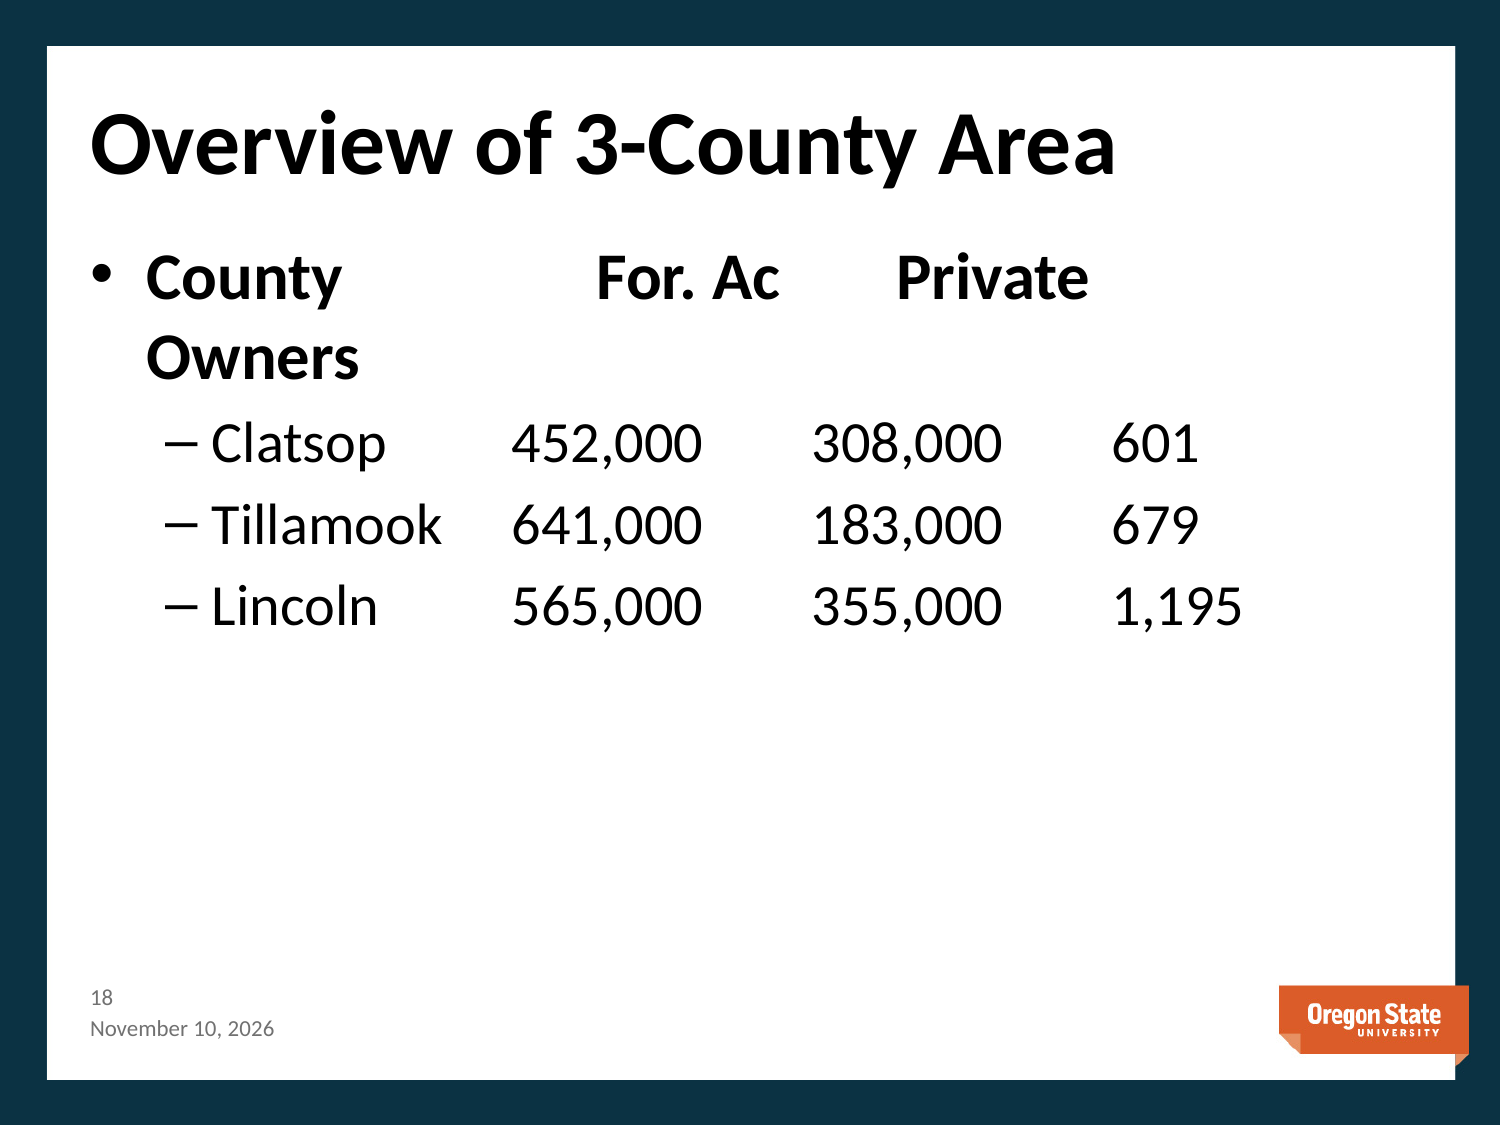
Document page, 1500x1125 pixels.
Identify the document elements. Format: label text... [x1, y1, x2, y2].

slide_number 17 [75, 982, 135, 1013]
list County For. Ac Private Owners Clatsop 452,000 308,000 601 Tillamook 641,000 183,000 679 Lincoln 565,000 355,000 1,195 [74, 224, 1426, 938]
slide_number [75, 1012, 375, 1043]
title Overview of 3-County Area [74, 74, 1426, 188]
picture [0, 0, 1500, 1125]
